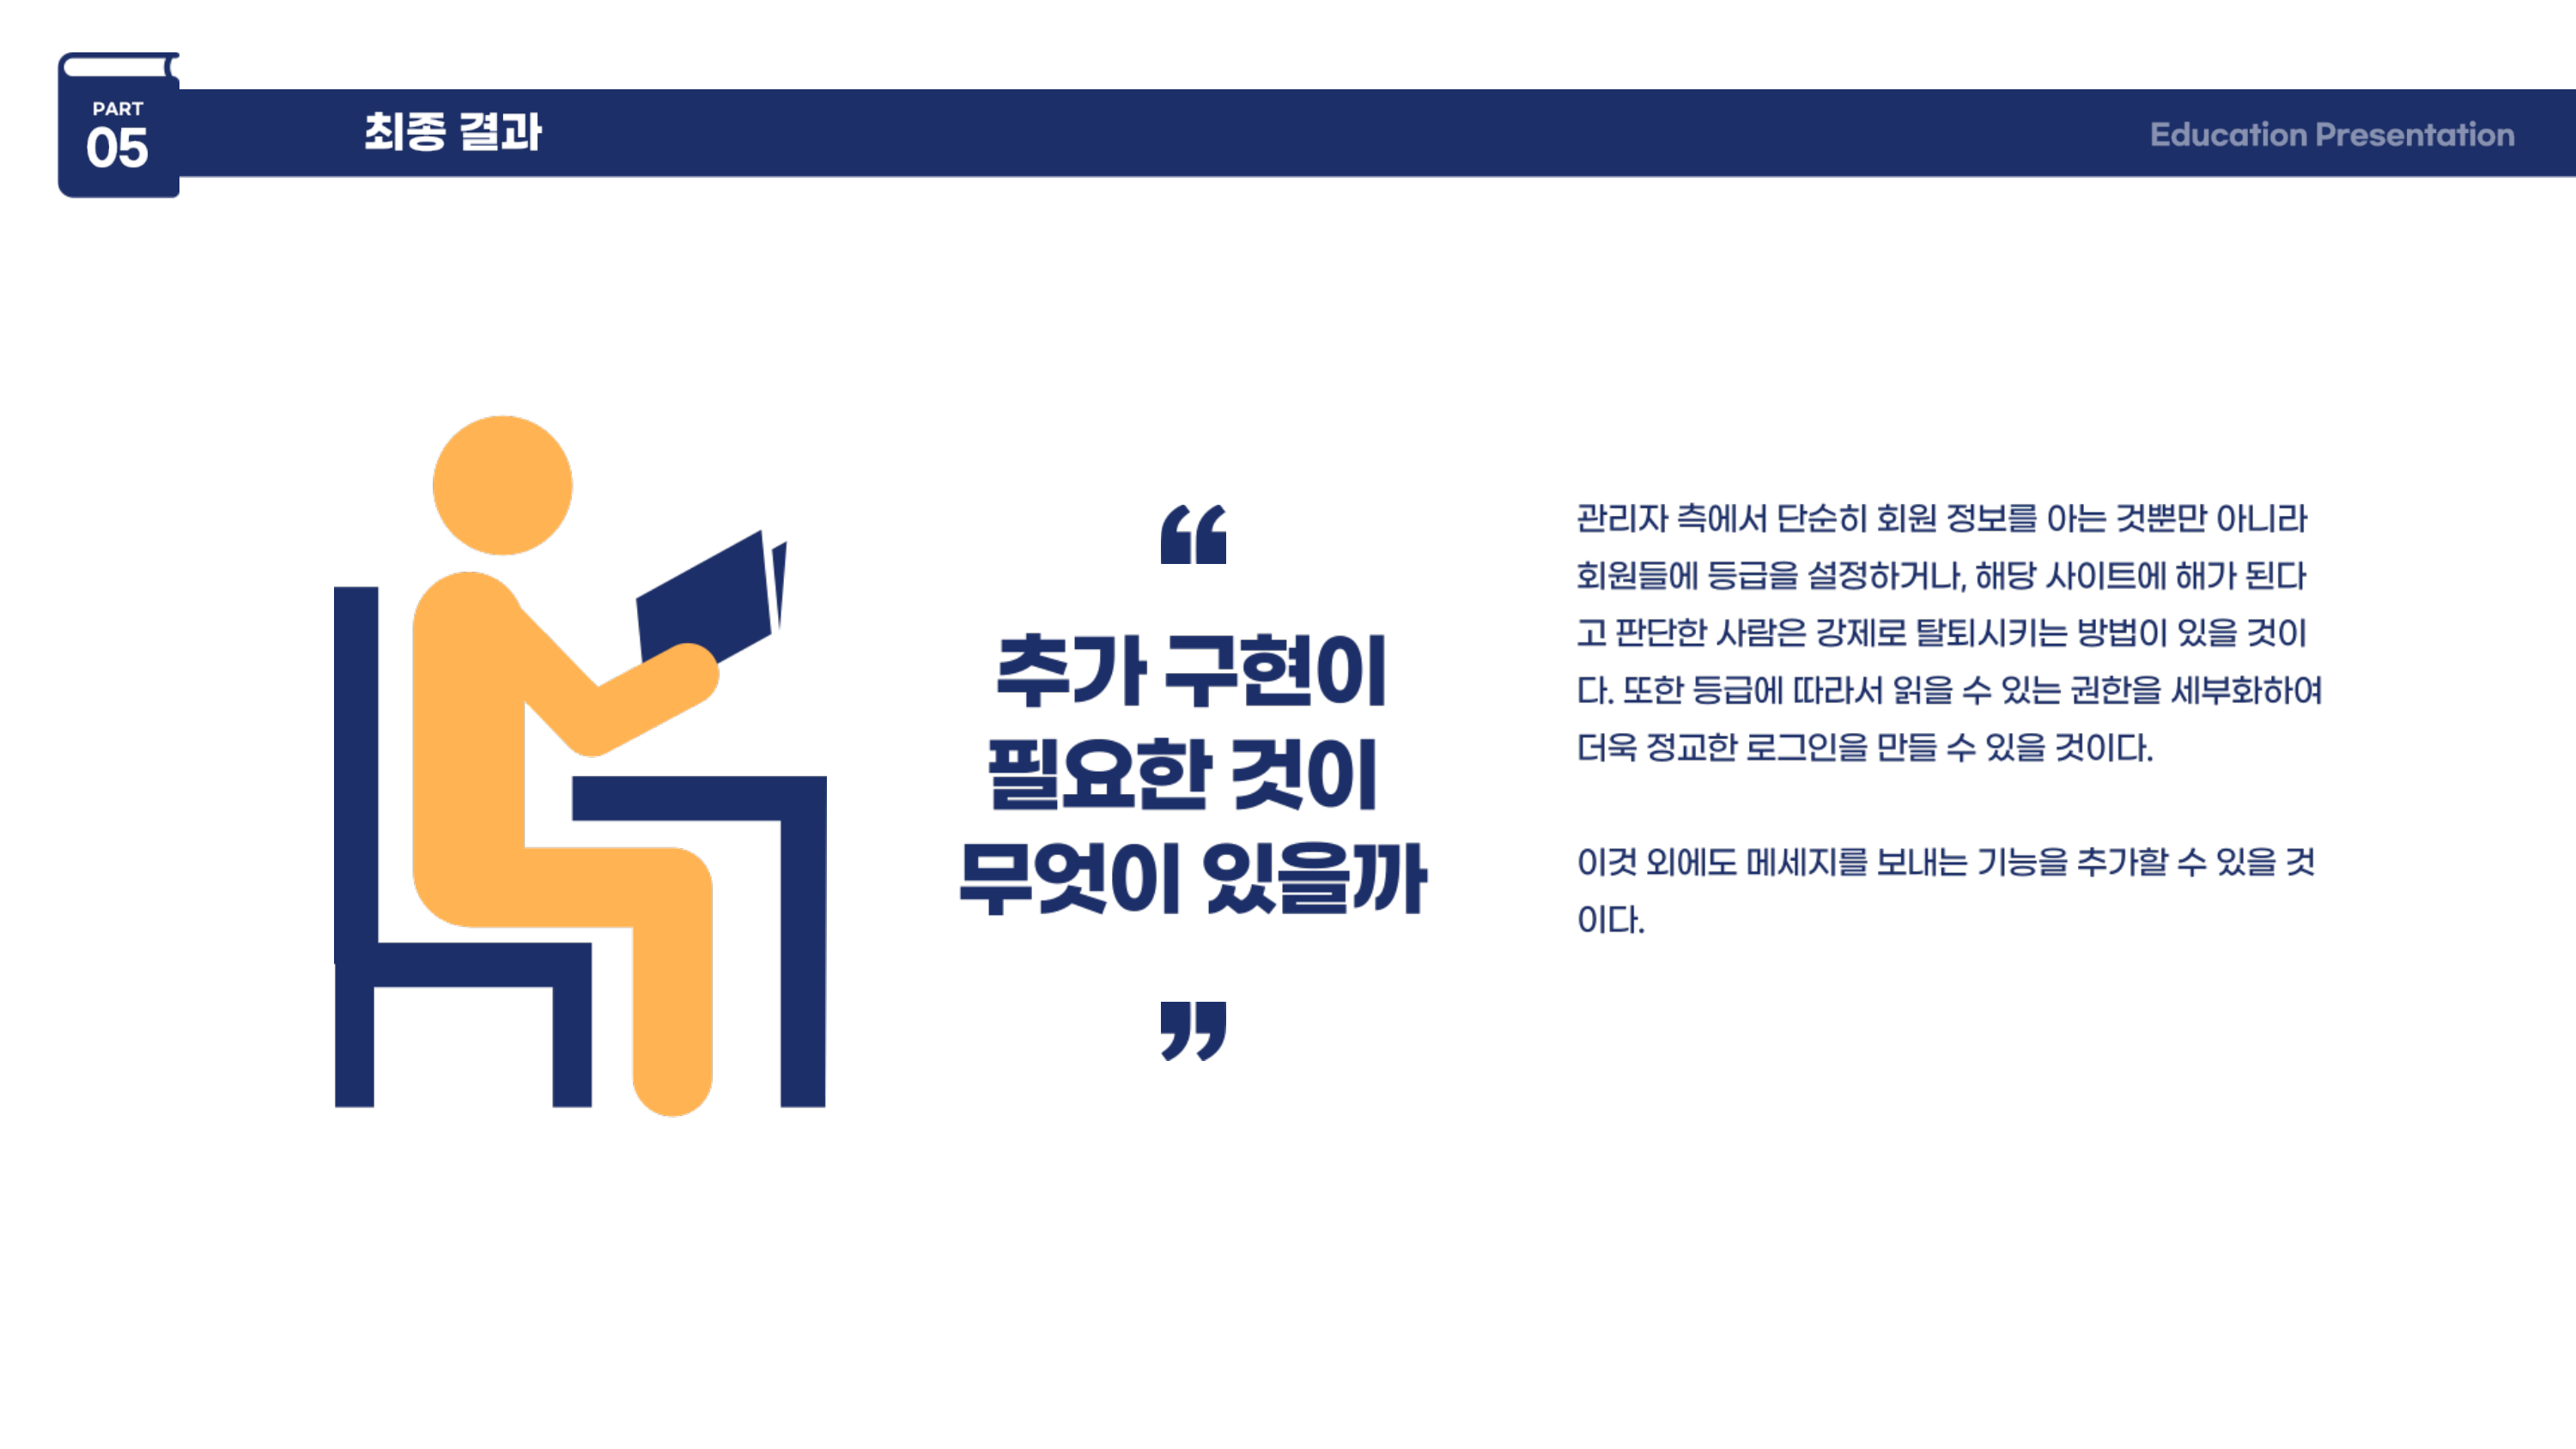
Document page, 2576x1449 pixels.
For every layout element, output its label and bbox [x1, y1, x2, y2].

picture [21, 87, 751, 218]
text_box [753, 89, 2576, 178]
picture [1567, 491, 2354, 1036]
picture [903, 586, 1527, 1019]
text_box [58, 52, 179, 198]
picture [2107, 108, 2559, 183]
text_box [1161, 1001, 1226, 1061]
text_box [1161, 505, 1226, 564]
text_box [334, 411, 827, 1123]
